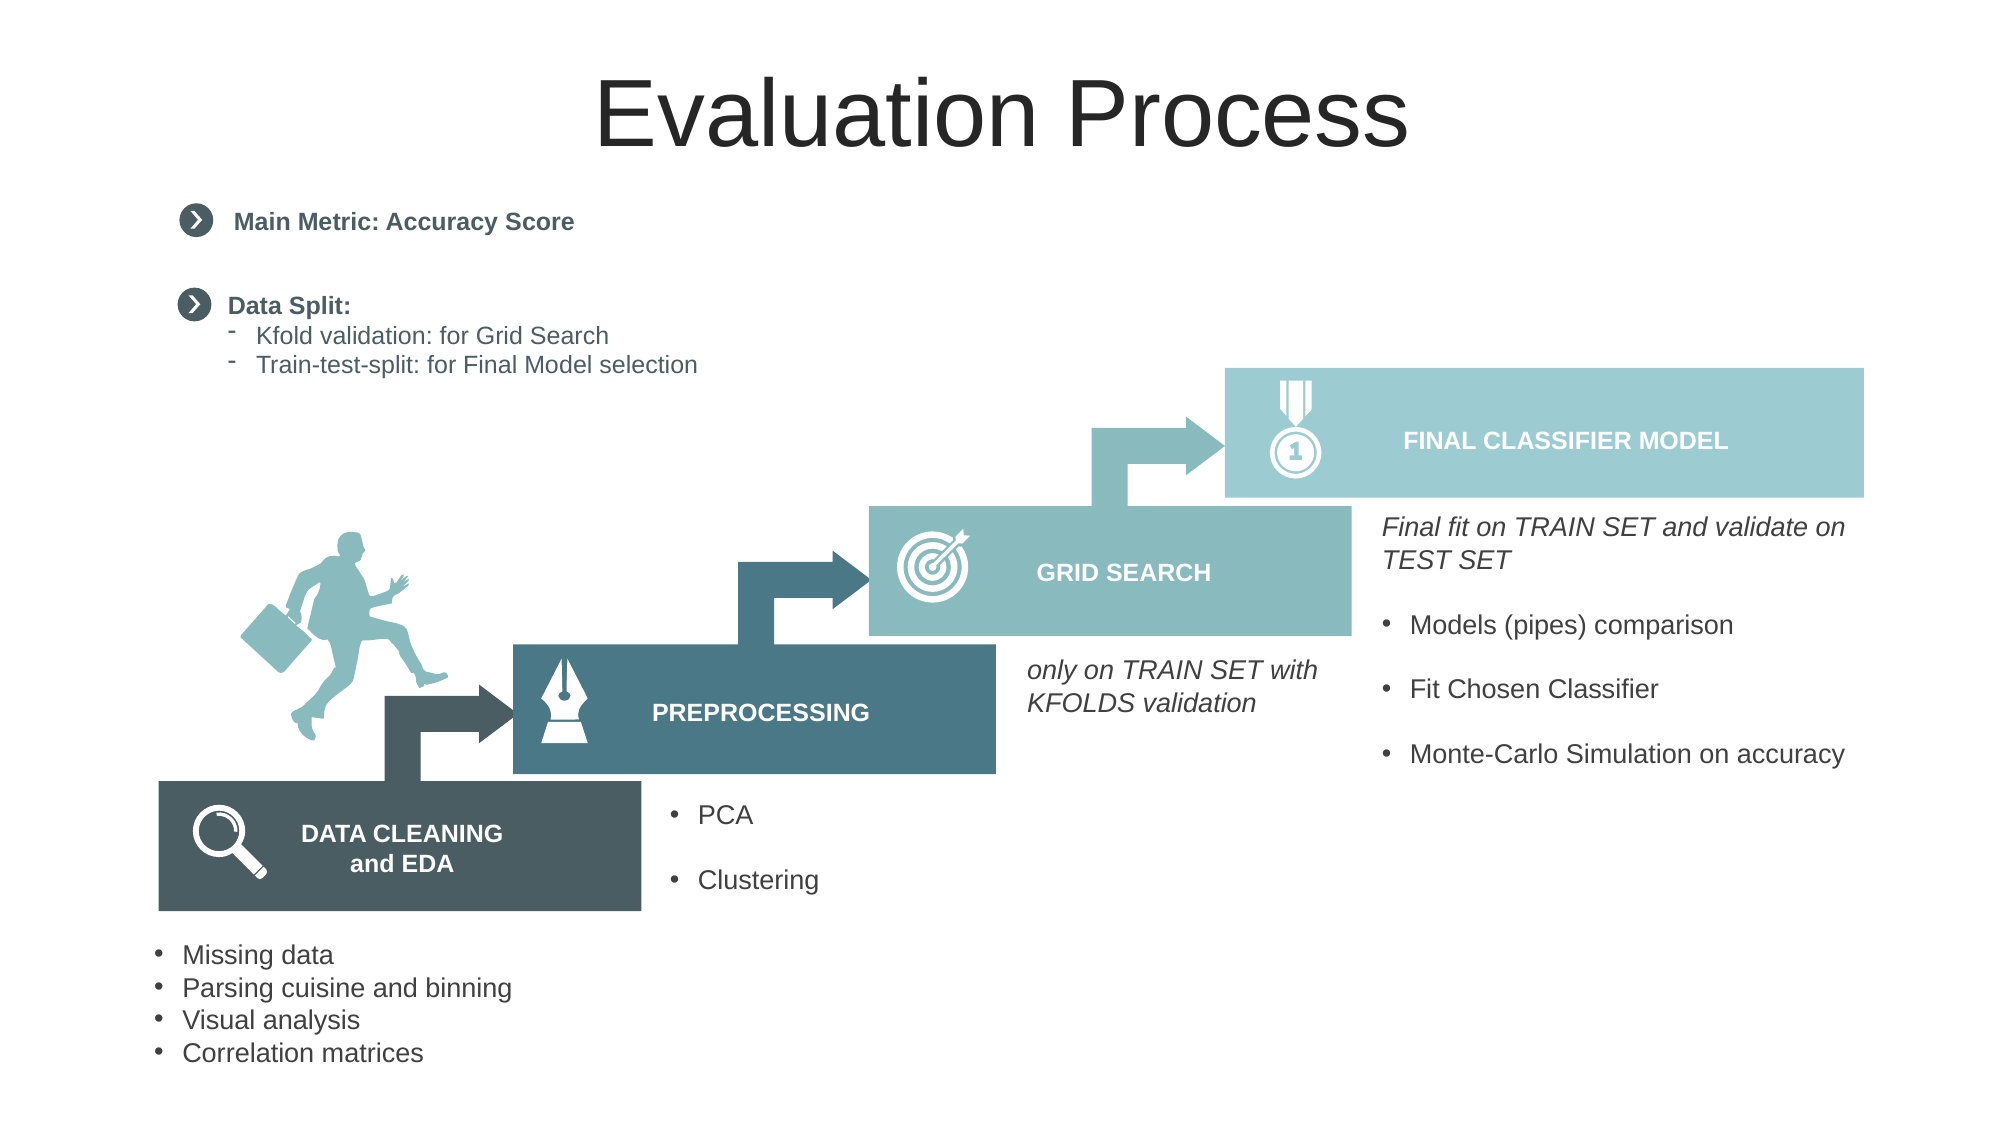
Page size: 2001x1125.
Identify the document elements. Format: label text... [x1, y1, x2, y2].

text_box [179, 203, 214, 238]
list Evaluation Process [53, 55, 1952, 175]
text_box [240, 531, 449, 741]
text_box [383, 682, 512, 784]
text_box GRID SEARCH [994, 548, 1254, 594]
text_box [1341, 416, 1808, 468]
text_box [177, 287, 212, 322]
text_box PCA Clustering [655, 790, 996, 903]
text_box [896, 526, 973, 604]
text_box [512, 643, 997, 775]
text_box Main Metric: Accuracy Score [219, 197, 857, 243]
text_box [538, 657, 591, 745]
text_box [158, 780, 642, 912]
text_box [1268, 379, 1323, 480]
text_box Missing data Parsing cuisine and binning Visual analysis Correlation matrices [139, 930, 642, 1075]
text_box only on TRAIN SET with KFOLDS validation [1012, 645, 1354, 725]
text_box [737, 548, 868, 650]
text_box [868, 505, 1353, 637]
text_box Final fit on TRAIN SET and validate on TEST SET Models (pipes) comparison Fit Chosen Classifier Monte-Carlo Simulation on accuracy [1367, 502, 1883, 777]
text_box [191, 803, 269, 881]
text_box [272, 809, 538, 903]
text_box PREPROCESSING [631, 688, 892, 734]
text_box Data Split: Kfold validation: for Grid Search Train-test-split: for Final Model selection [213, 281, 851, 387]
text_box [1090, 414, 1227, 516]
text_box [1224, 367, 1865, 499]
